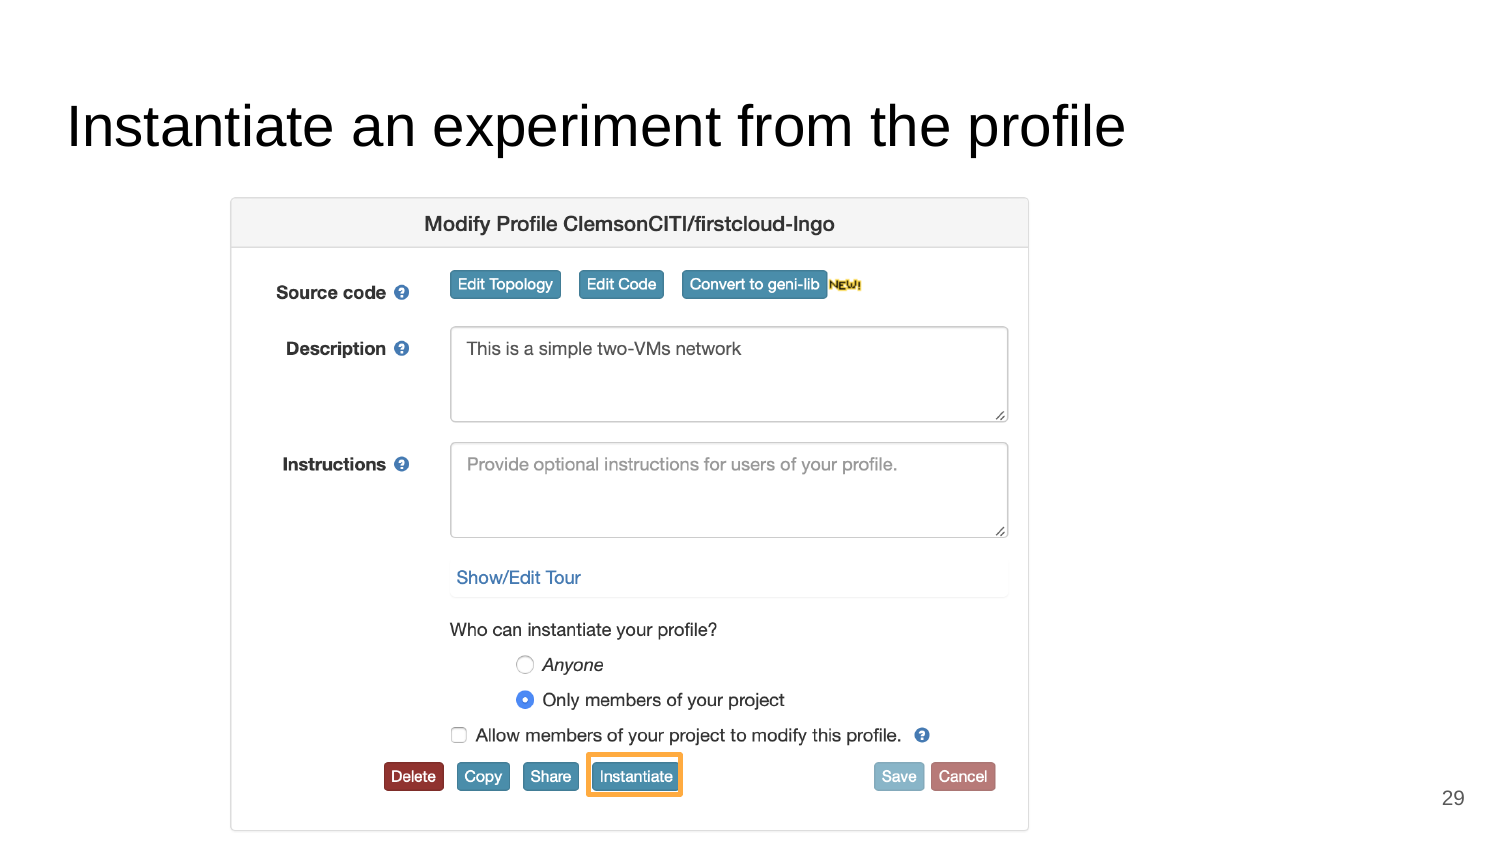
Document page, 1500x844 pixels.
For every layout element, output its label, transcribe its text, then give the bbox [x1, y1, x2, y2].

title Instantiate an experiment from the profile [51, 72, 1449, 167]
picture [220, 189, 1042, 844]
slide_number 29 [1389, 764, 1480, 830]
